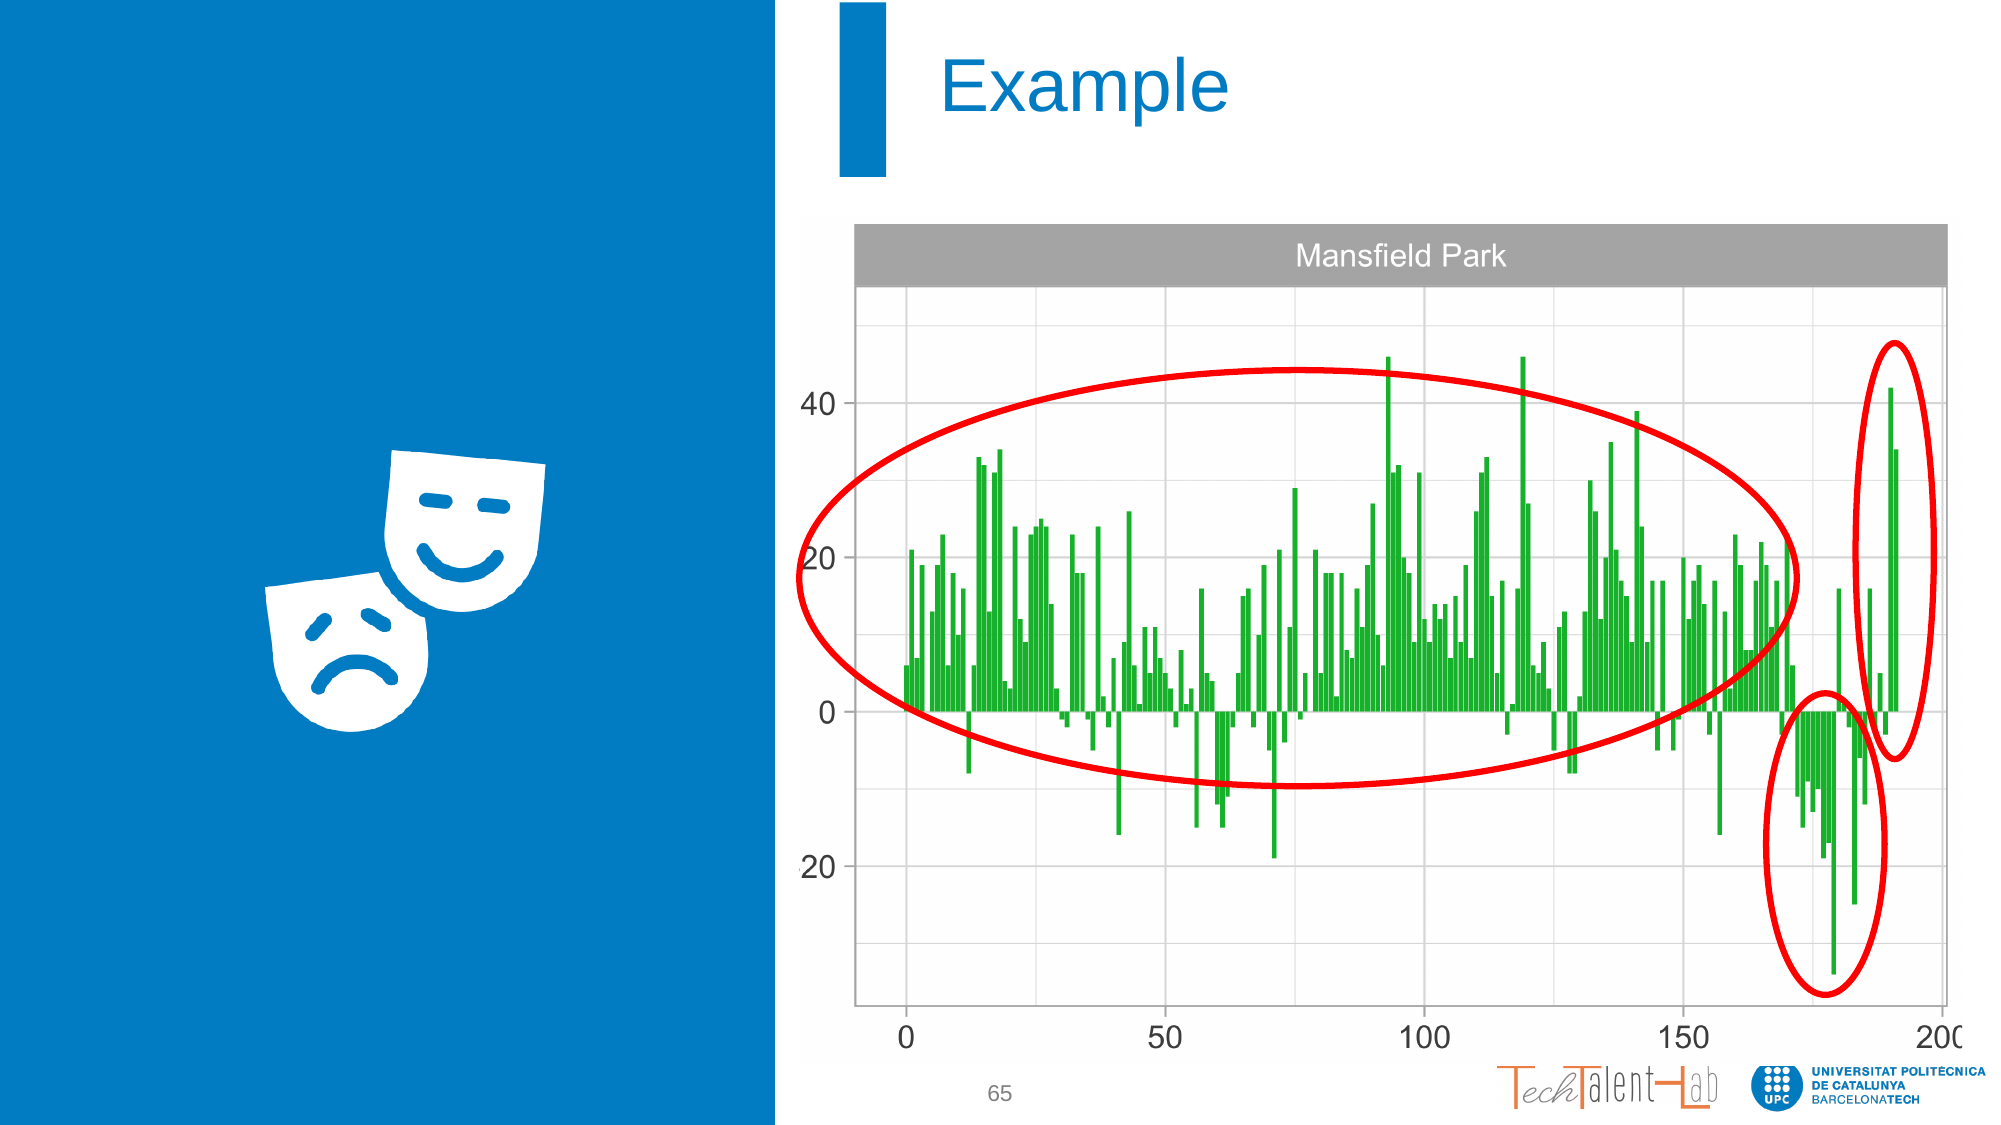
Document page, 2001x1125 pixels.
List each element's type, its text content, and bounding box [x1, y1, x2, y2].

slide_number 65 [774, 1062, 1225, 1123]
picture [236, 421, 574, 760]
picture [799, 214, 2000, 1125]
title Example [924, 0, 1944, 175]
